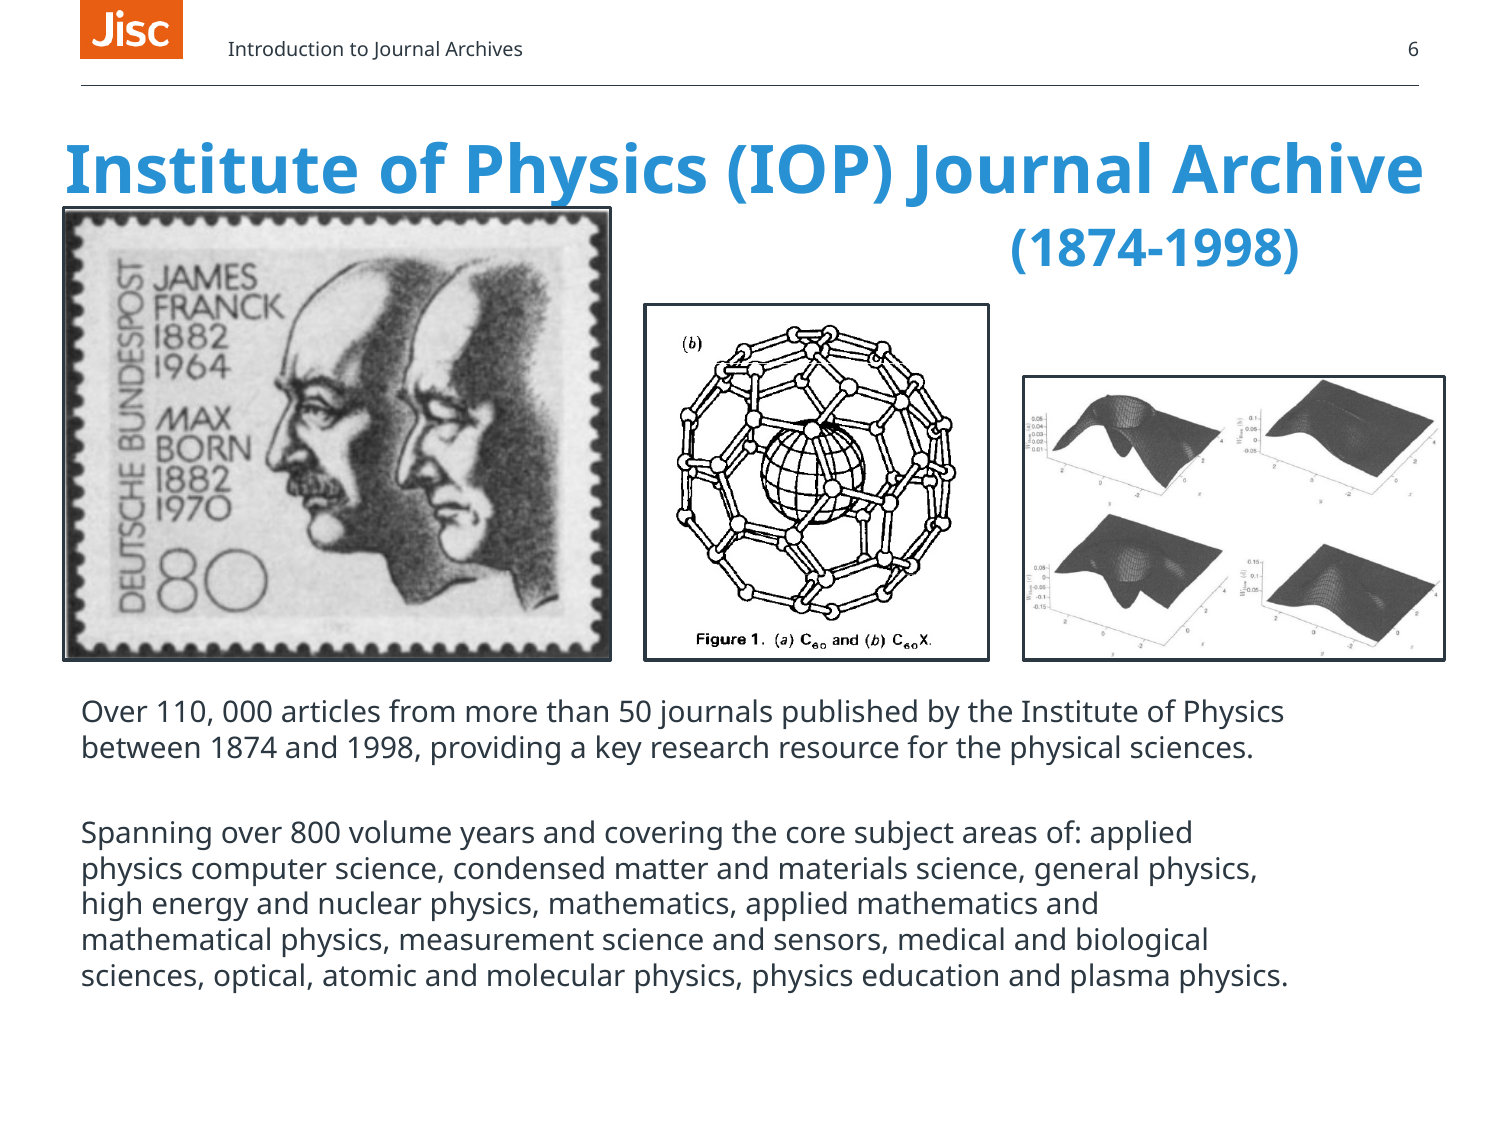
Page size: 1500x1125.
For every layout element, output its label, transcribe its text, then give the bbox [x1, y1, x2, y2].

slide_number 6 [1338, 39, 1420, 64]
list (1874-1998) [614, 214, 1301, 278]
picture [80, 0, 183, 59]
list Over 110, 000 articles from more than 50 journals published by the Institute of Physics between 1874 and 1998, providing a key research resource for the physical sciences. Spanning over 800 volume years and covering the core subject areas of: applied physics computer science, condensed matter and materials science, general physics, high energy and nuclear physics, mathematics, applied mathematics and mathematical physics, measurement science and sensors, medical and biological sciences, optical, atomic and molecular physics, physics education and plasma physics. [80, 692, 1301, 1059]
title Institute of Physics (IOP) Journal Archive [64, 85, 1483, 276]
picture [646, 305, 988, 659]
picture [1024, 377, 1444, 659]
footer Introduction to Journal Archives [228, 39, 1102, 64]
picture [64, 208, 609, 659]
